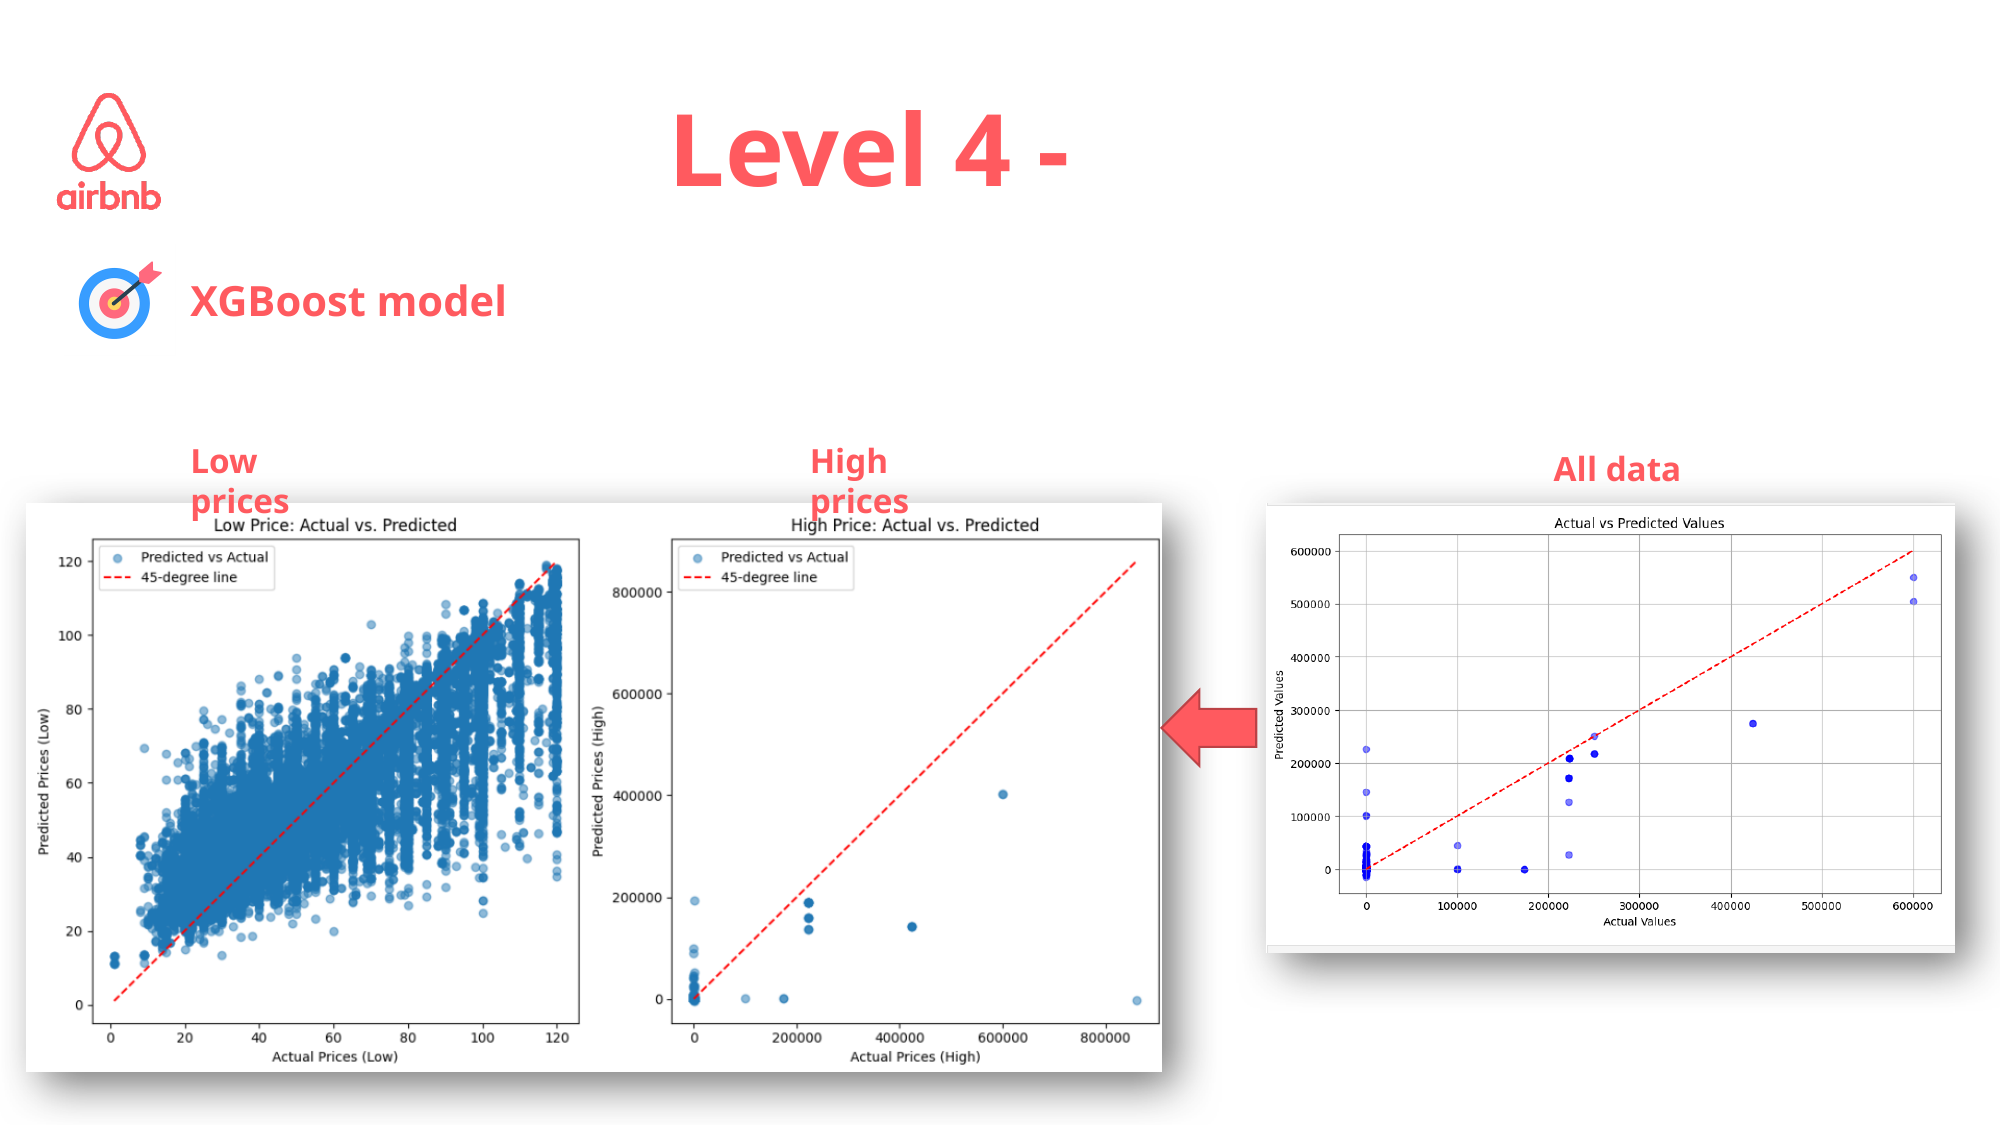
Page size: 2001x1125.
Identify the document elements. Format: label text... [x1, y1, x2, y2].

text_box All data [1539, 440, 1803, 496]
text_box [1162, 687, 1258, 769]
picture [1266, 503, 1955, 953]
text_box High prices [795, 433, 1000, 503]
title Level 4 - [44, 92, 1721, 216]
picture [64, 244, 176, 357]
text_box XGBoost model [176, 267, 663, 333]
picture [26, 503, 1162, 1072]
text_box Low prices [175, 432, 381, 503]
